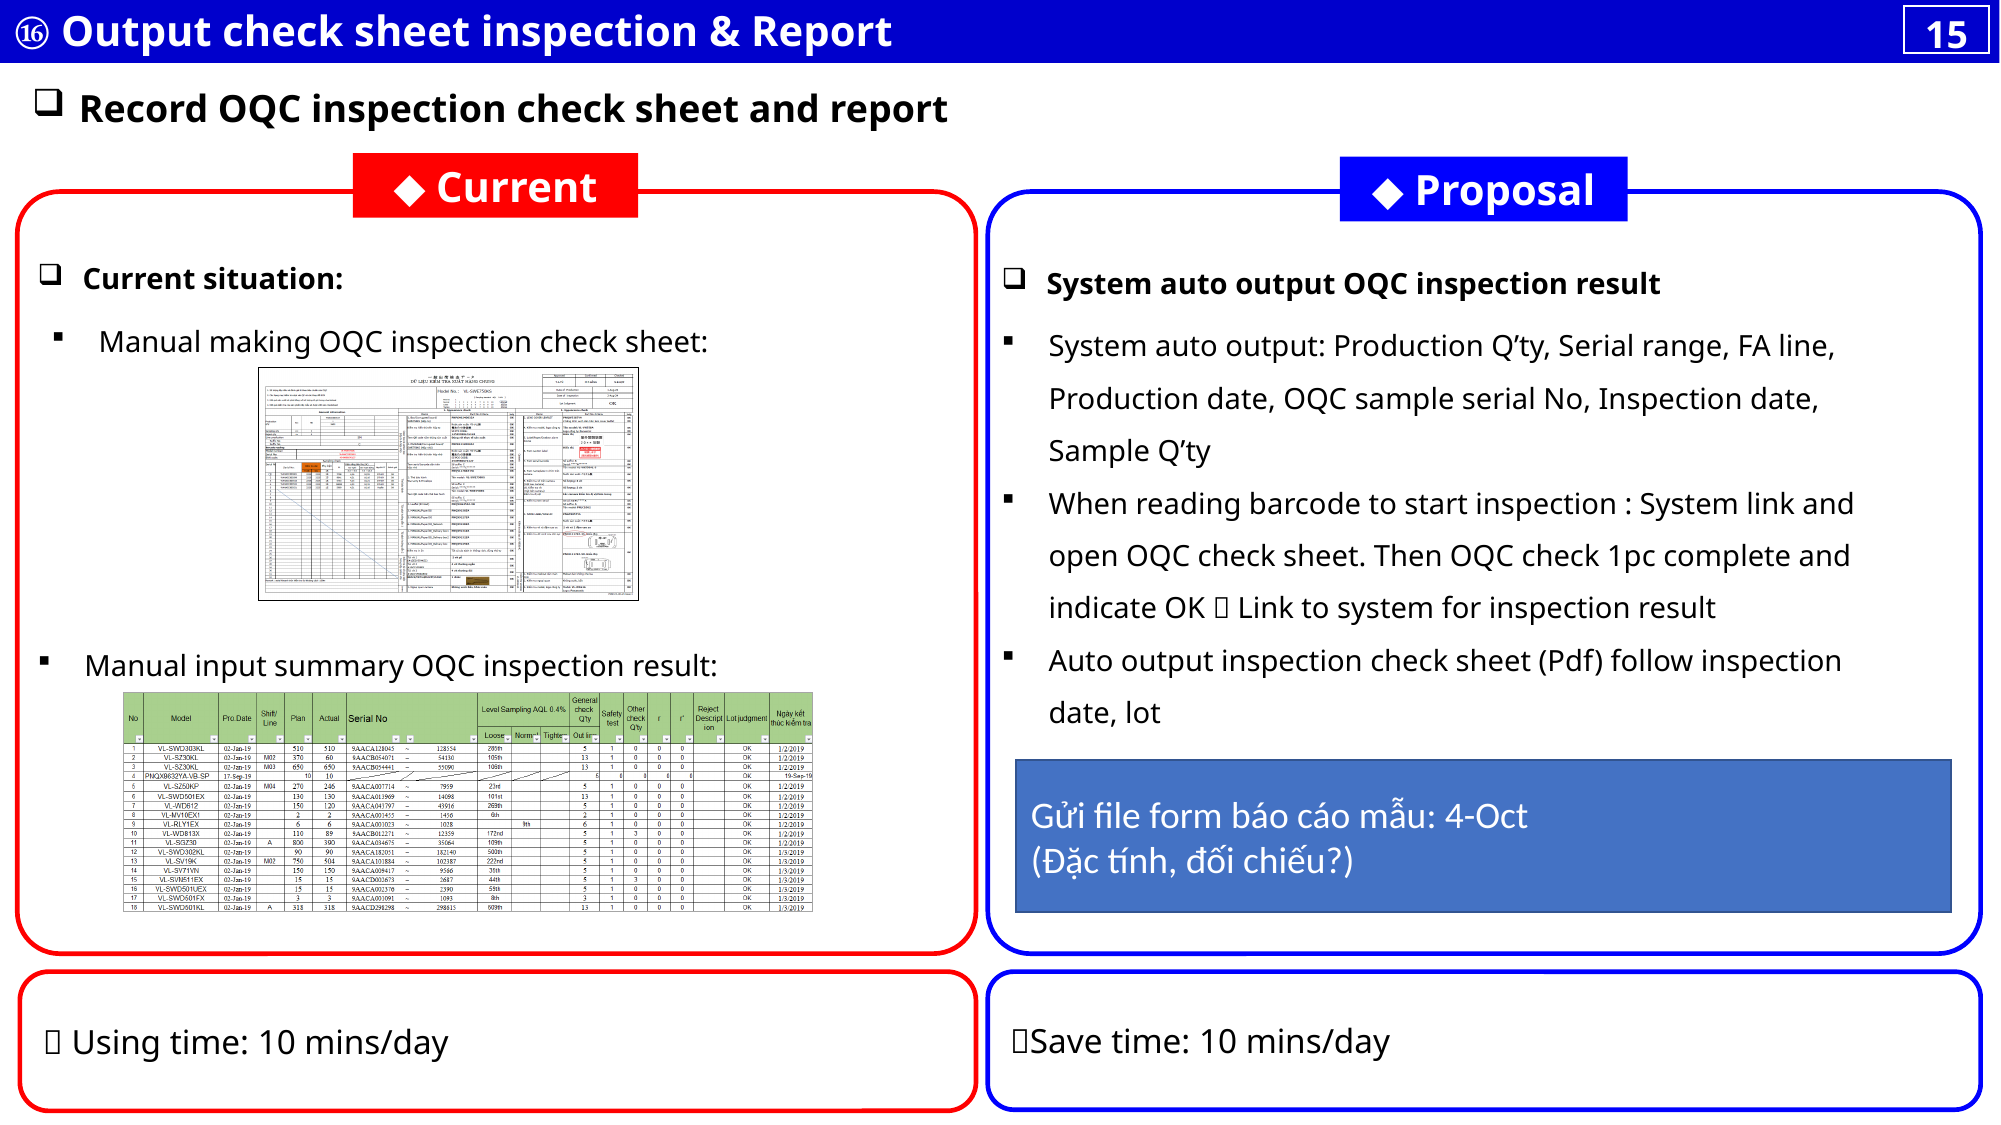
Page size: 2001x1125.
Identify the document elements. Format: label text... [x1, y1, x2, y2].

text_box Record OQC inspection check sheet and report [17, 77, 1982, 138]
text_box  Using time: 10 mins/day [19, 971, 977, 1111]
text_box Current situation: [22, 235, 982, 303]
picture [123, 692, 813, 912]
text_box 15 [1903, 5, 1990, 54]
text_box System auto output: Production Q’ty, Serial range, FA line, Production date, OQC sample serial No, Inspection date, Sample Q’ty When reading barcode to start inspection : System link and open OQC check sheet. Then OQC check 1pc complete and indicate OK  Link to system for inspection result Auto output inspection check sheet (Pdf) follow inspection date, lot [986, 308, 1918, 737]
text_box ⑯ Output check sheet inspection & Report [0, 0, 2000, 64]
text_box Manual making OQC inspection check sheet: [36, 297, 968, 366]
text_box System auto output OQC inspection result [986, 240, 1946, 308]
text_box ◆ Current [352, 153, 639, 218]
text_box [987, 191, 1981, 954]
text_box Save time: 10 mins/day [987, 971, 1981, 1110]
text_box Manual input summary OQC inspection result: [22, 622, 953, 690]
text_box ◆ Proposal [1339, 156, 1628, 222]
text_box Gửi file form báo cáo mẫu: 4-Oct (Đặc tính, đối chiếu?) [1015, 759, 1952, 913]
picture [258, 367, 639, 601]
text_box [17, 191, 976, 954]
